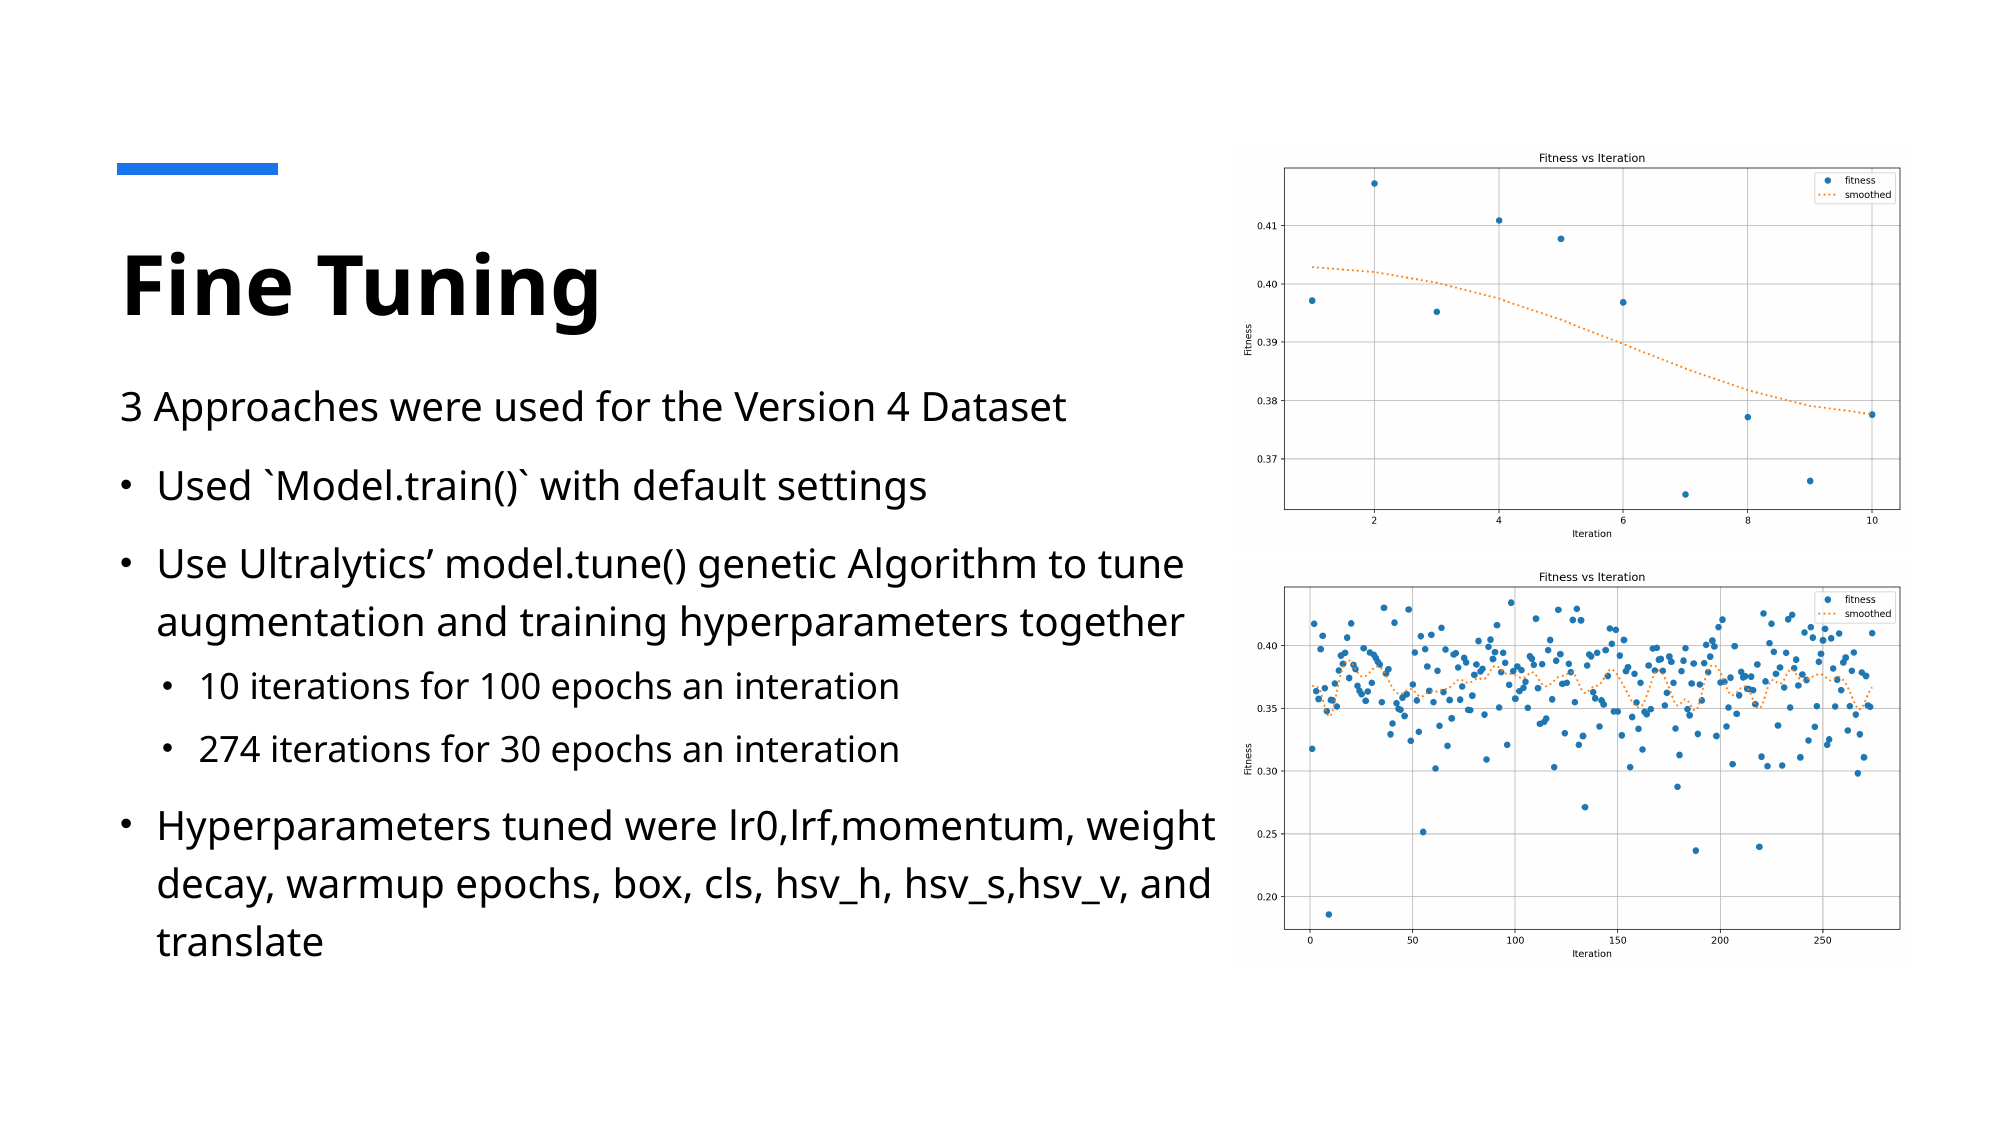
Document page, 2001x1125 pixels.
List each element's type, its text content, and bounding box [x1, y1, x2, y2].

picture [1233, 562, 1910, 969]
title Fine Tuning [105, 224, 1233, 364]
picture [1233, 143, 1910, 550]
list 3 Approaches were used for the Version 4 Dataset Used `Model.train()` with default settings Use Ultralytics’ model.tune() genetic Algorithm to tune augmentation and training hyperparameters together 10 iterations for 100 epochs an interation 274 iterations for 30 epochs an interation Hyperparameters tuned were lr0,lrf,momentum, weight decay, warmup epochs, box, cls, hsv_h, hsv_s,hsv_v, and translate [105, 364, 1234, 1017]
